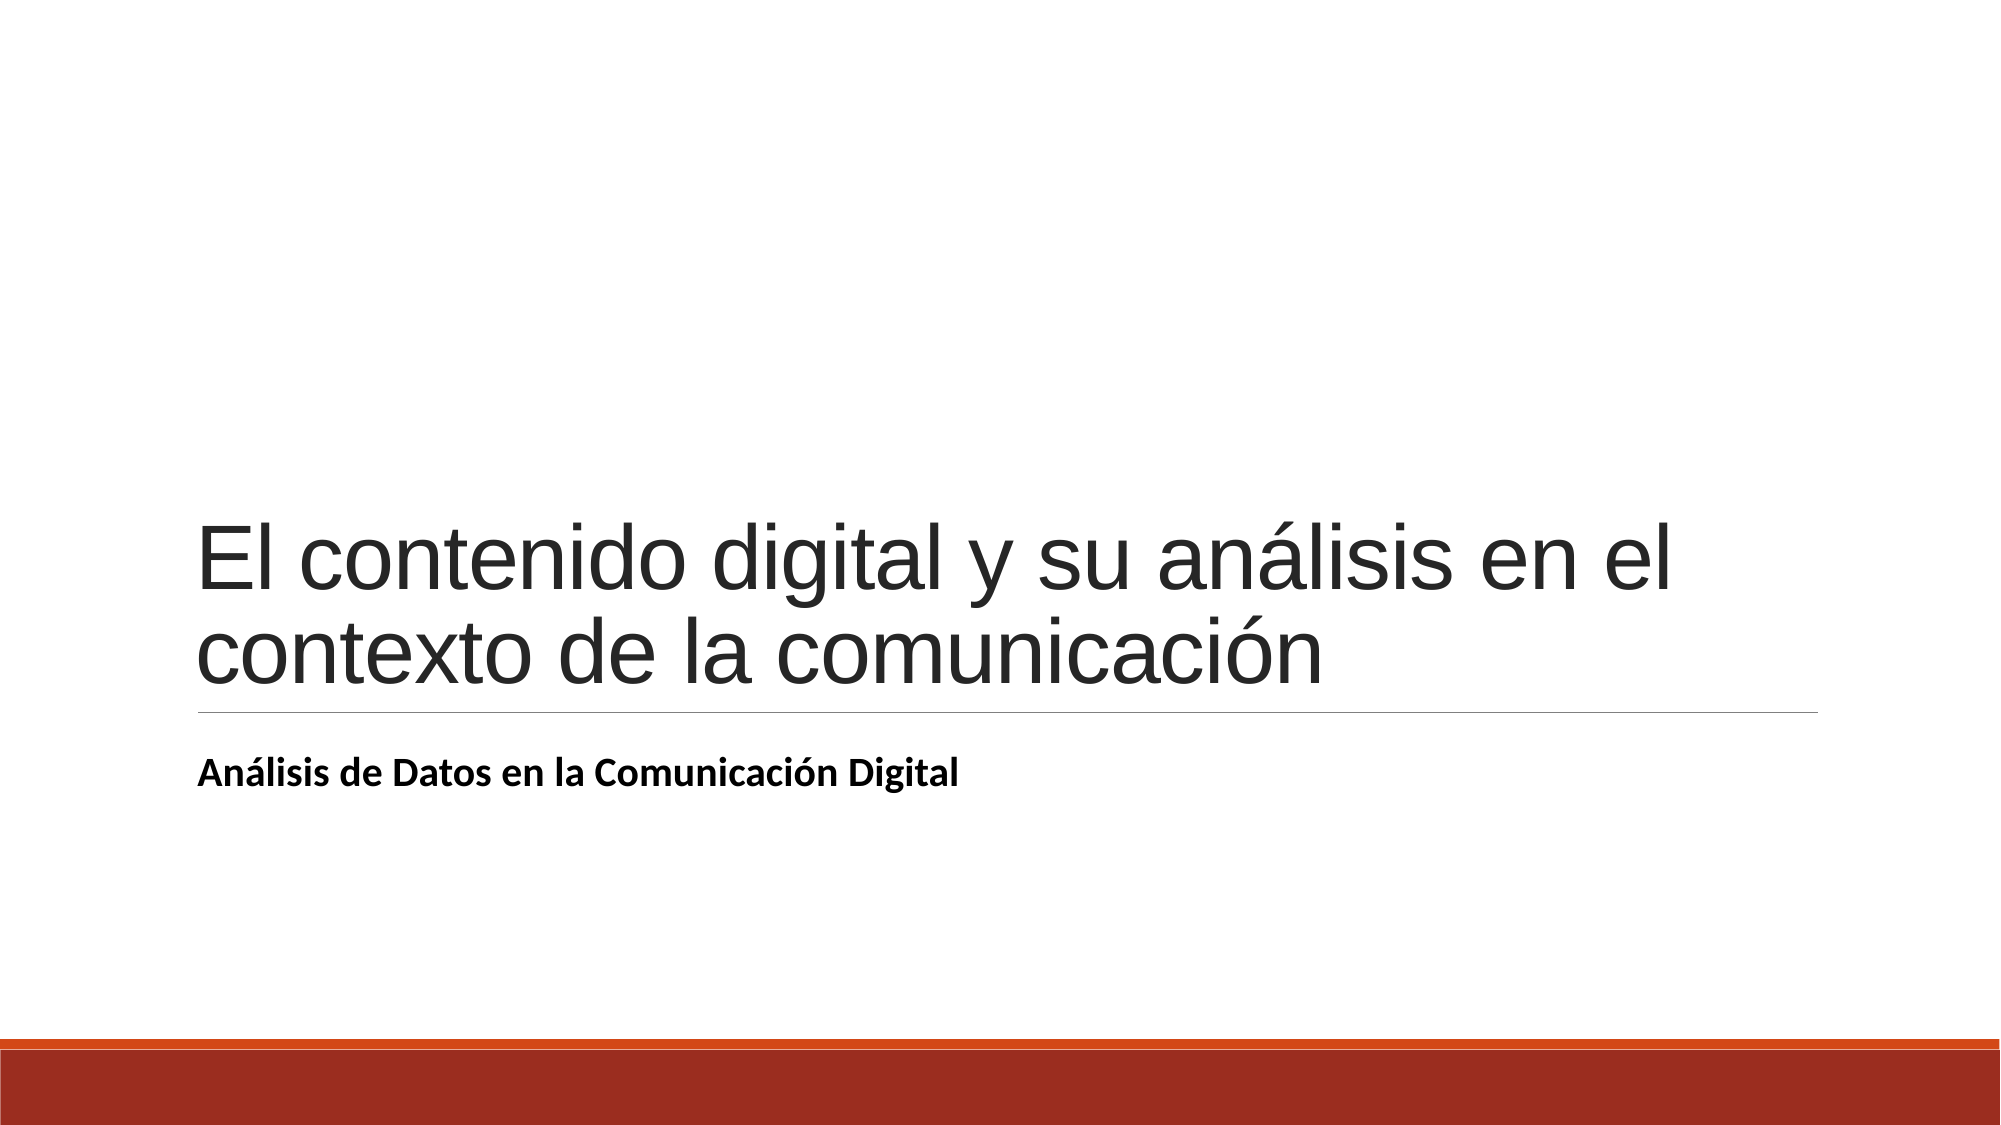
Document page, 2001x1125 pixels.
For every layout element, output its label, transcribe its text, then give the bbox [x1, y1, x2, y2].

title El contenido digital y su análisis en el contexto de la comunicación [180, 124, 1830, 710]
text_box Análisis de Datos en la Comunicación Digital [182, 737, 985, 803]
